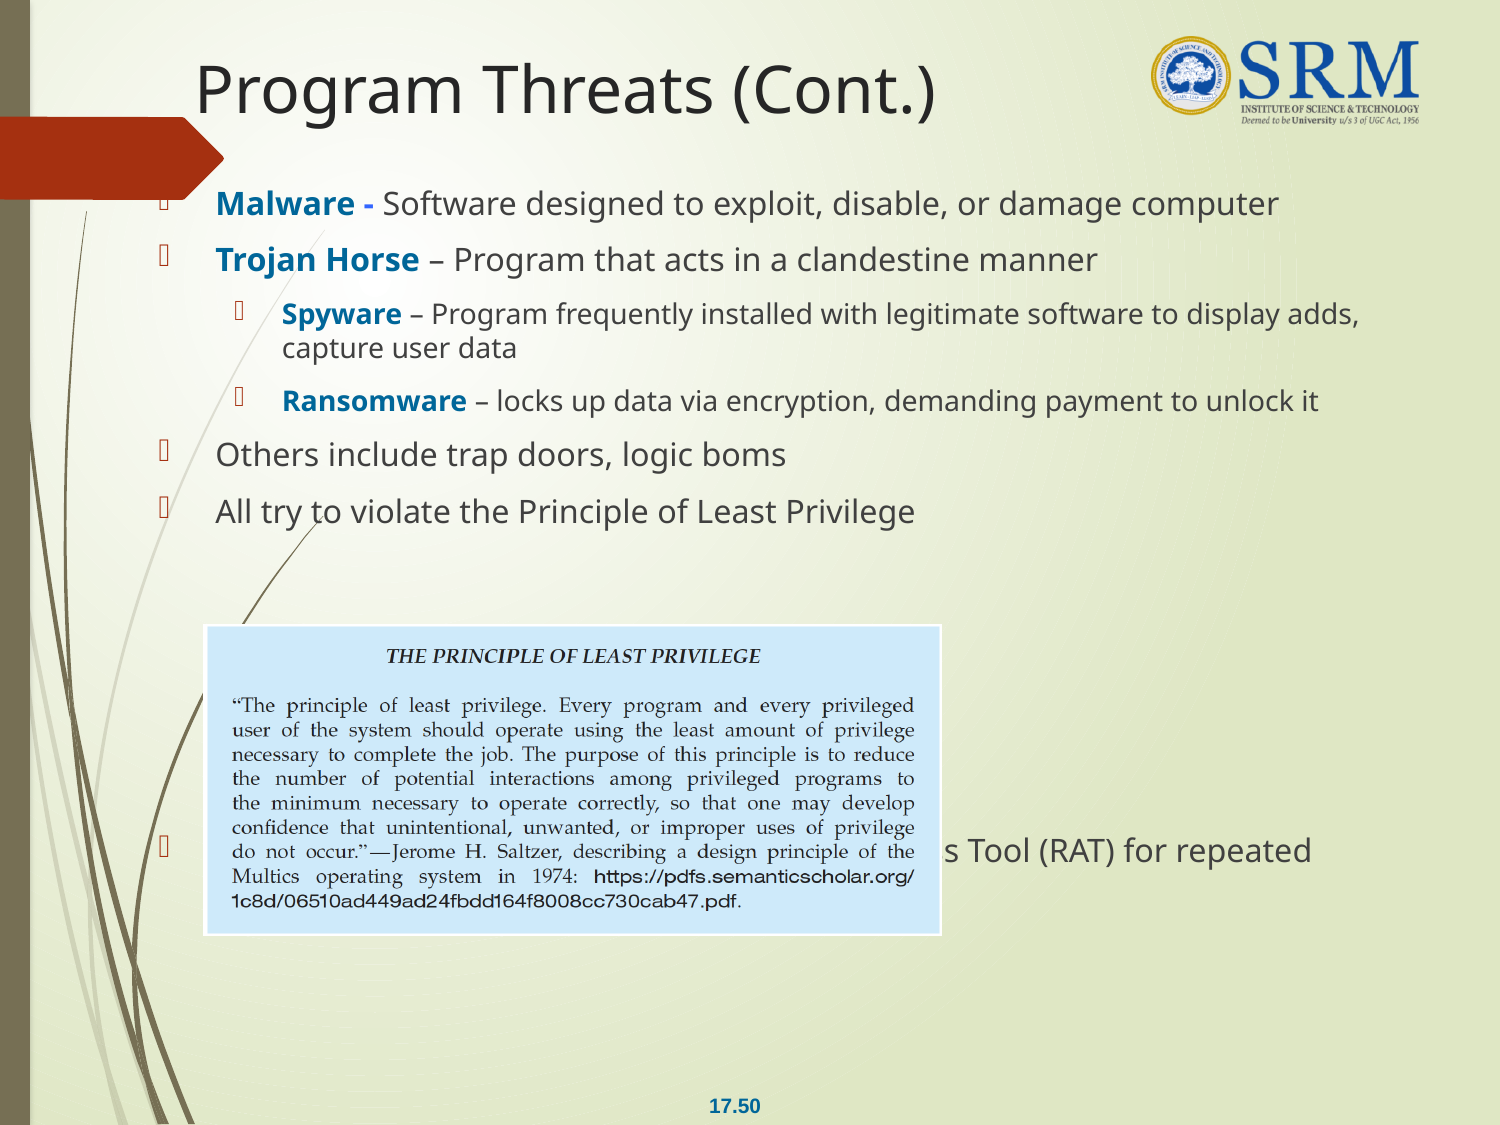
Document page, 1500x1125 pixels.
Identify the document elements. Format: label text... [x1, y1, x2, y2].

picture [203, 624, 942, 936]
picture [1151, 36, 1419, 125]
list Malware - Software designed to exploit, disable, or damage computer Trojan Horse – Program that acts in a clandestine manner Spyware – Program frequently installed with legitimate software to display adds, capture user data Ransomware – locks up data via encryption, demanding payment to unlock it Others include trap doors, logic boms All try to violate the Principle of Least Privilege Goal frequently is to leave behind Remote Access Tool (RAT) for repeated access [143, 175, 1393, 919]
title Program Threats (Cont.) [179, 40, 1401, 135]
